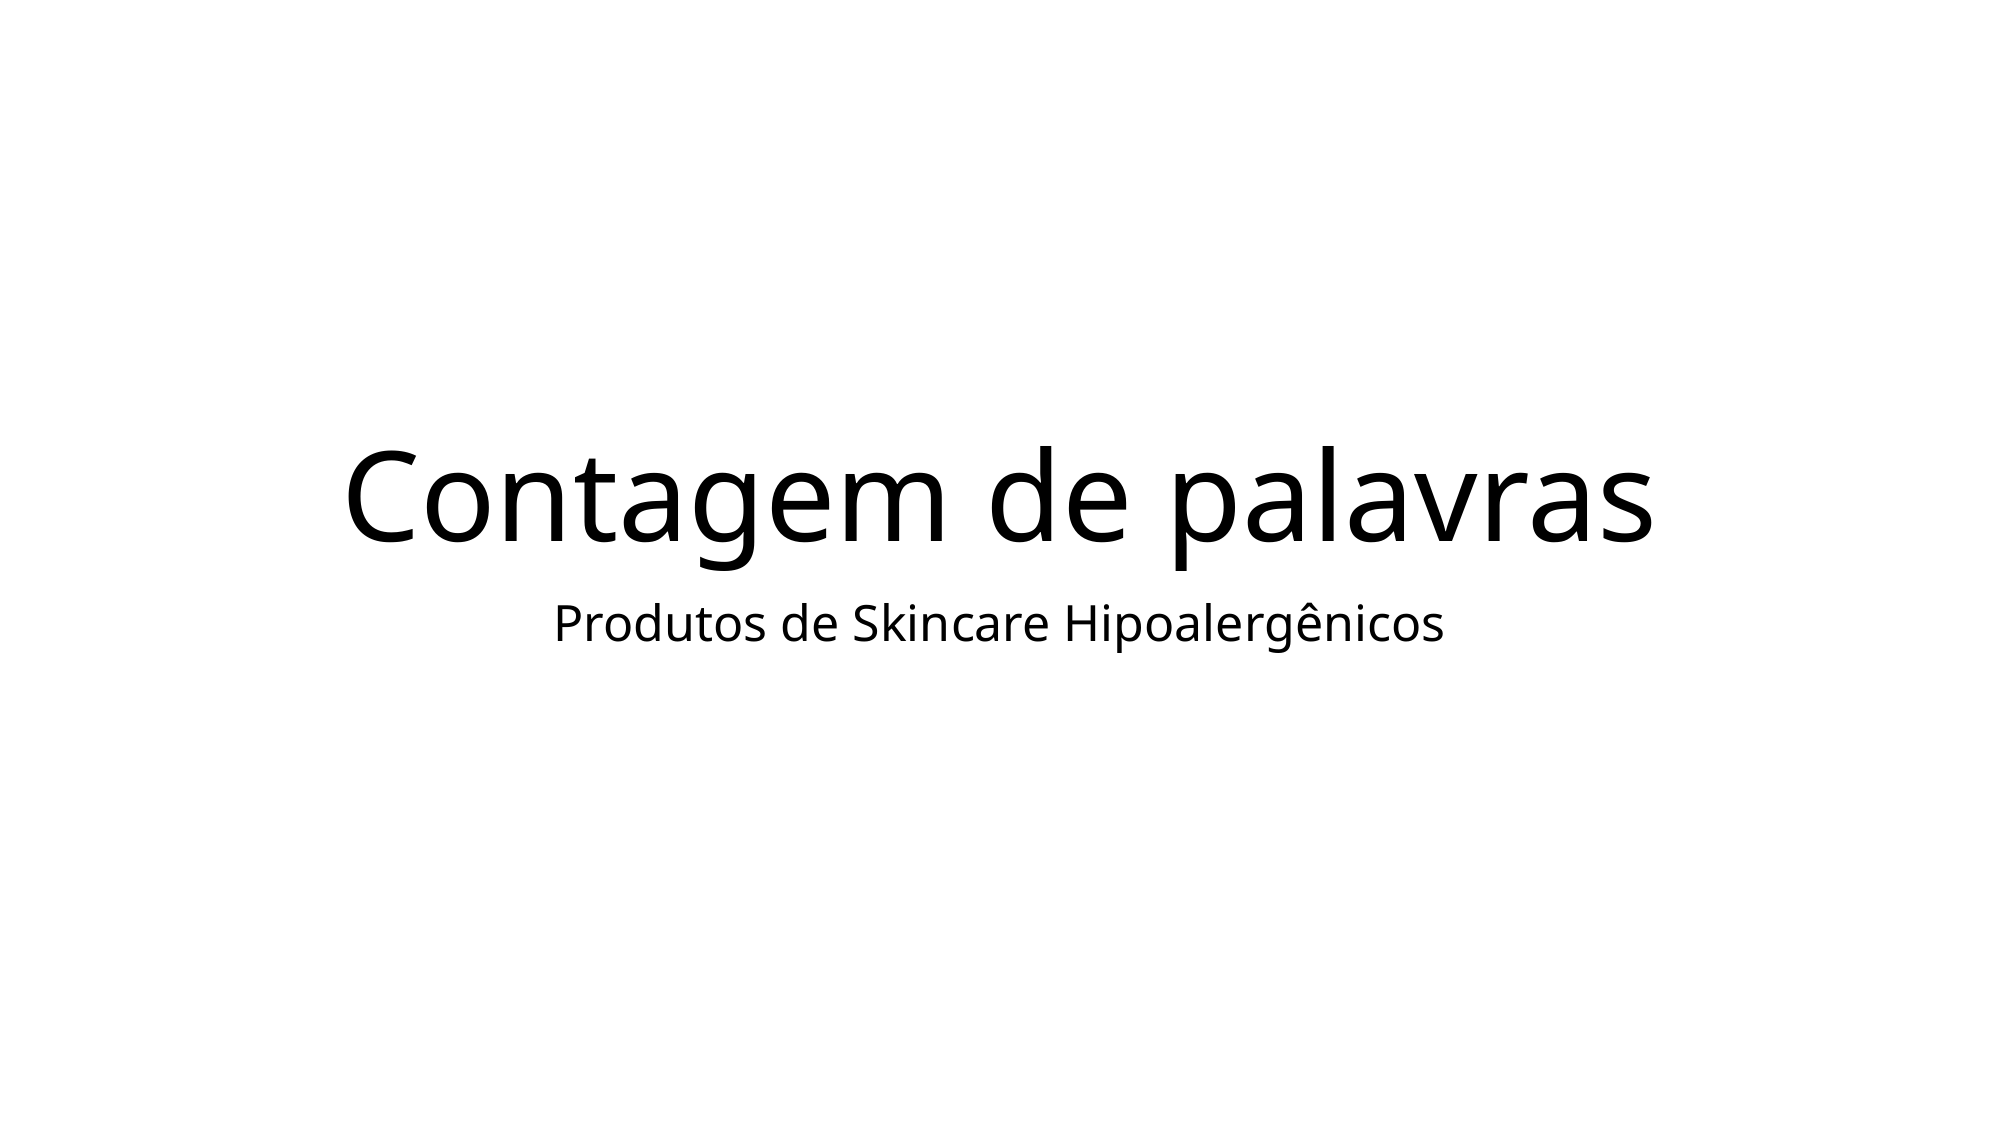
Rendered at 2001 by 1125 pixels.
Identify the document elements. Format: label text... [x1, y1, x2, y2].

title Contagem de palavras [249, 184, 1750, 576]
subtitle Produtos de Skincare Hipoalergênicos [249, 590, 1750, 863]
